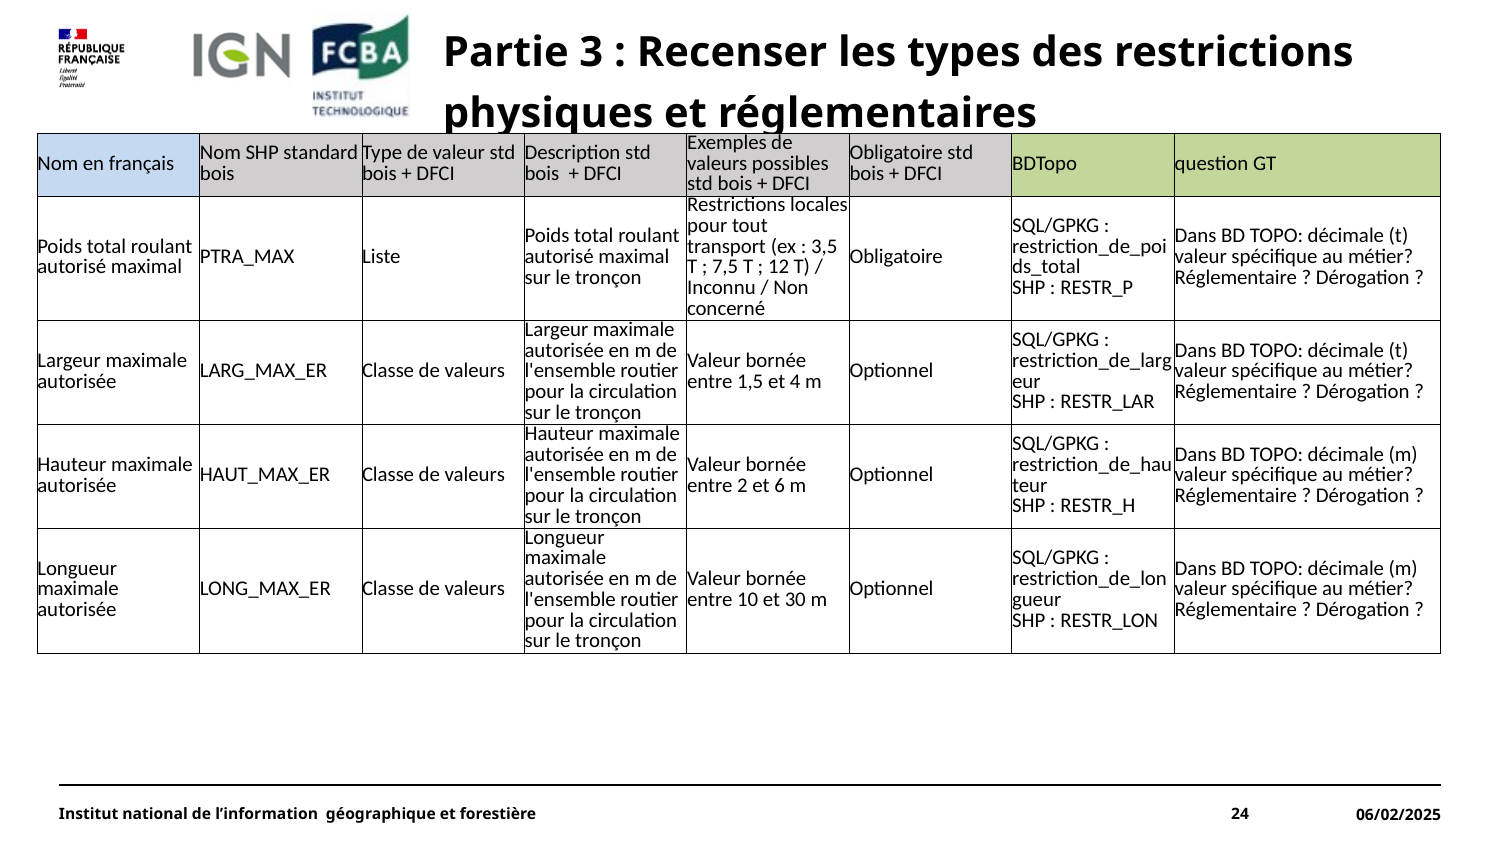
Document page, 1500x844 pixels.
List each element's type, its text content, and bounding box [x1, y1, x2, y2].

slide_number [1249, 784, 1441, 844]
table_cell Restrictions locales pour tout transport (ex : 3,5 T ; 7,5 T ; 12 T) / Inconnu / Non concerné [687, 197, 849, 320]
table_cell LARG_MAX_ER [200, 321, 362, 424]
table_cell Poids total roulant autorisé maximal [38, 197, 199, 320]
table_cell Hauteur maximale autorisée [38, 425, 199, 528]
table_cell SQL/GPKG : restriction_de_poids_total SHP : RESTR_P [1012, 197, 1174, 320]
table_cell SQL/GPKG : restriction_de_hauteur SHP : RESTR_H [1012, 425, 1174, 528]
table_cell Valeur bornée entre 1,5 et 4 m [687, 321, 849, 424]
table_cell Dans BD TOPO: décimale (t) valeur spécifique au métier? Réglementaire ? Dérogation ? [1175, 197, 1440, 320]
table_cell Optionnel [850, 425, 1011, 528]
table_cell Classe de valeurs [363, 321, 524, 424]
text_box Partie 3 : Recenser les types des restrictions physiques et réglementaires [442, 18, 1499, 137]
table_cell Poids total roulant autorisé maximal sur le tronçon [525, 197, 686, 320]
table_cell Longueur maximale autorisée [38, 529, 199, 653]
picture [47, 17, 136, 107]
table_cell Longueur maximale autorisée en m de l'ensemble routier pour la circulation sur le tronçon [525, 529, 686, 653]
table_cell Hauteur maximale autorisée en m de l'ensemble routier pour la circulation sur le tronçon [525, 425, 686, 528]
table_cell HAUT_MAX_ER [200, 425, 362, 528]
table_header Obligatoire std bois + DFCI [850, 134, 1011, 196]
table_cell SQL/GPKG : restriction_de_largeur SHP : RESTR_LAR [1012, 321, 1174, 424]
table_cell Optionnel [850, 529, 1011, 653]
table_cell Valeur bornée entre 2 et 6 m [687, 425, 849, 528]
table_cell LONG_MAX_ER [200, 529, 362, 653]
table_cell PTRA_MAX [200, 197, 362, 320]
table_cell Valeur bornée entre 10 et 30 m [687, 529, 849, 653]
table_cell Classe de valeurs [363, 425, 524, 528]
table_cell SQL/GPKG : restriction_de_longueur SHP : RESTR_LON [1012, 529, 1174, 653]
table_header Nom en français [38, 134, 199, 196]
slide_number 24 [1027, 784, 1249, 844]
table_header Nom SHP standard bois [200, 134, 362, 196]
table_cell Largeur maximale autorisée [38, 321, 199, 424]
table_cell Dans BD TOPO: décimale (m) valeur spécifique au métier? Réglementaire ? Dérogation ? [1175, 425, 1440, 528]
table_header BDTopo [1012, 134, 1174, 196]
table_cell Liste [363, 197, 524, 320]
table_cell Largeur maximale autorisée en m de l'ensemble routier pour la circulation sur le tronçon [525, 321, 686, 424]
table_header question GT [1175, 134, 1440, 196]
table_header Type de valeur std bois + DFCI [363, 134, 524, 196]
table_cell Optionnel [850, 321, 1011, 424]
table_cell Obligatoire [850, 197, 1011, 320]
footer Institut national de l’information géographique et forestière [59, 784, 1027, 844]
table_header Exemples de valeurs possibles std bois + DFCI [687, 134, 849, 196]
picture [312, 13, 410, 118]
table_cell Dans BD TOPO: décimale (t) valeur spécifique au métier? Réglementaire ? Dérogation ? [1175, 321, 1440, 424]
table_cell Dans BD TOPO: décimale (m) valeur spécifique au métier? Réglementaire ? Dérogation ? [1175, 529, 1440, 653]
picture [193, 32, 291, 86]
table_cell Classe de valeurs [363, 529, 524, 653]
table_header Description std bois + DFCI [525, 134, 686, 196]
